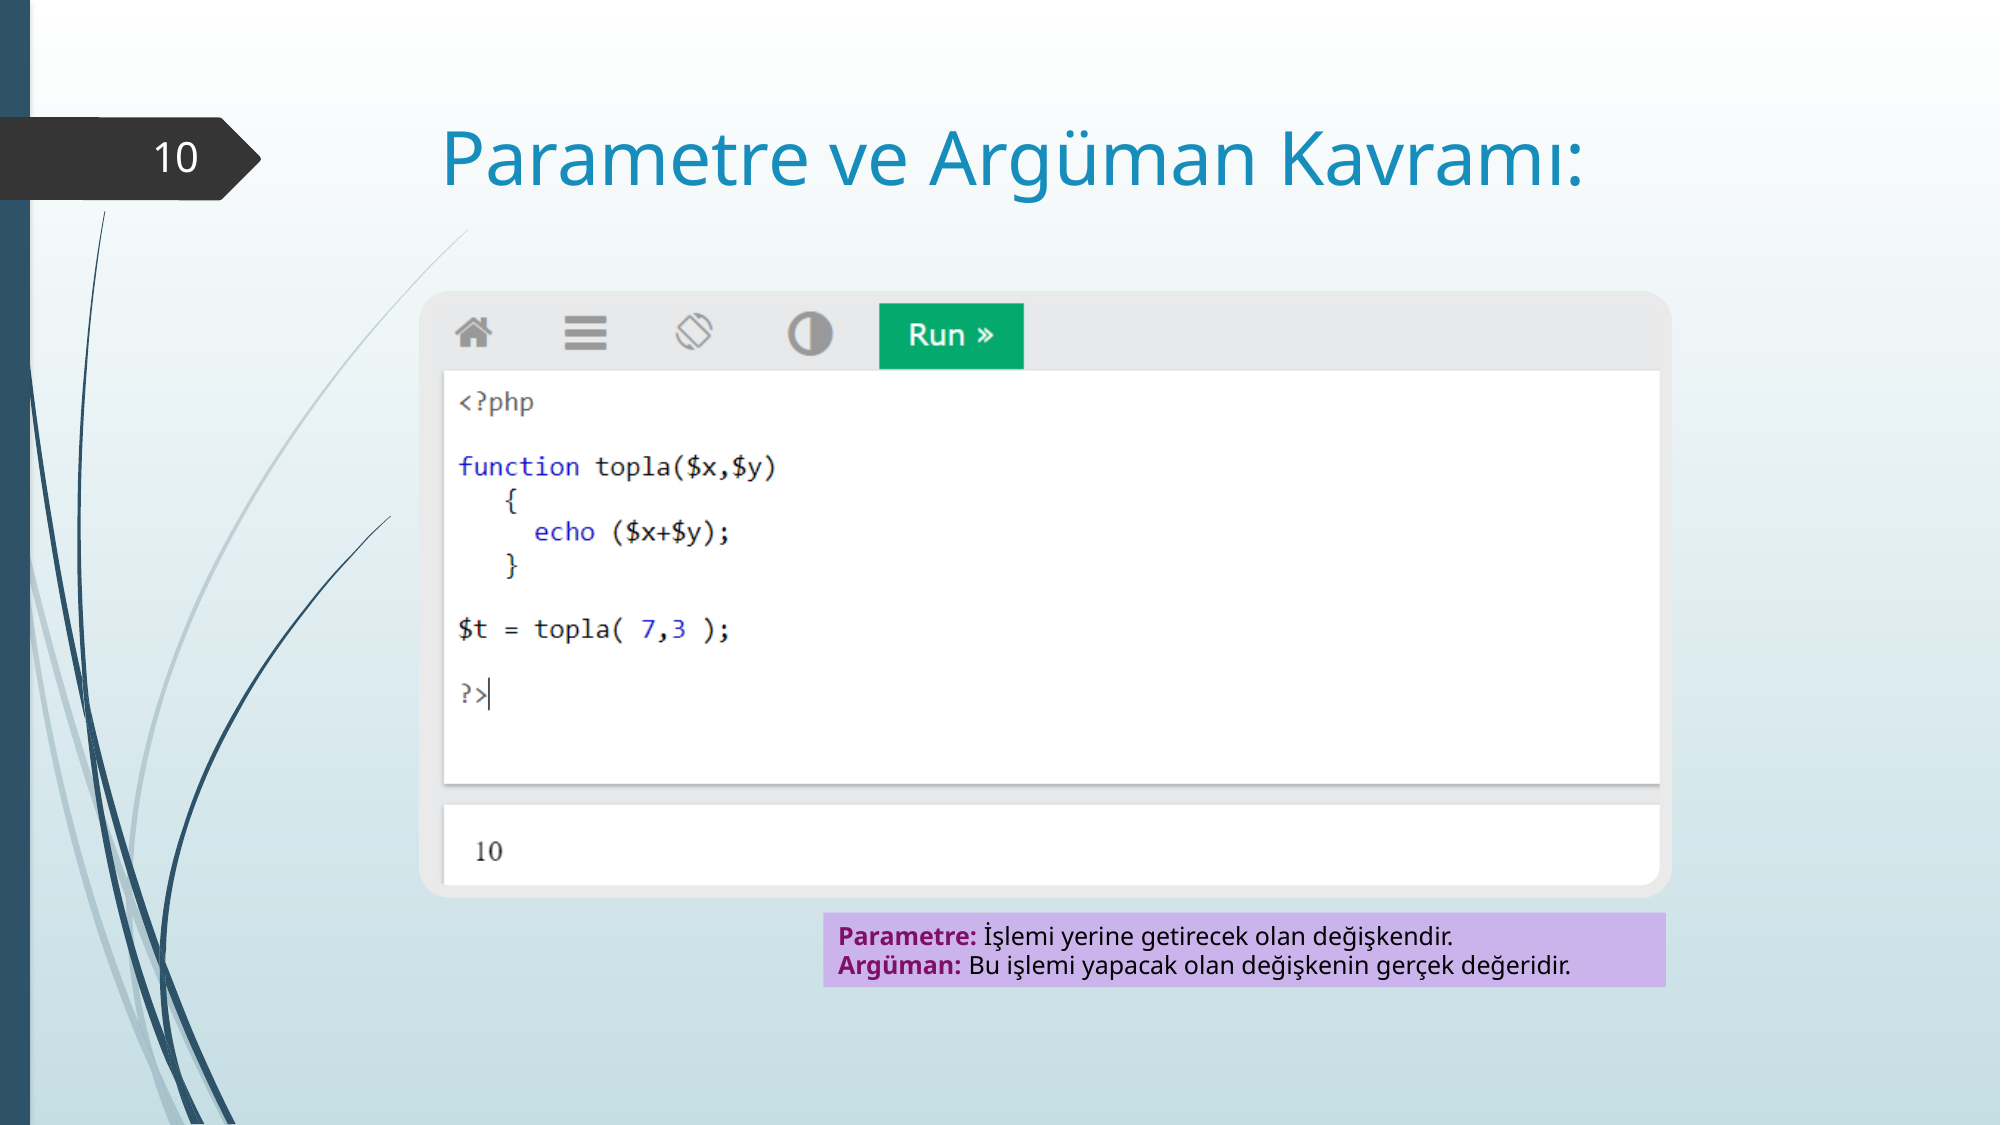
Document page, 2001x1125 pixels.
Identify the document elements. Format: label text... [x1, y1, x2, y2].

text_box Parametre: İşlemi yerine getirecek olan değişkendir. Argüman: Bu işlemi yapacak olan değişkenin gerçek değeridir. [823, 912, 1666, 988]
slide_number 10 [87, 129, 216, 190]
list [425, 296, 1667, 892]
title Parametre ve Argüman Kavramı: [425, 102, 1888, 313]
